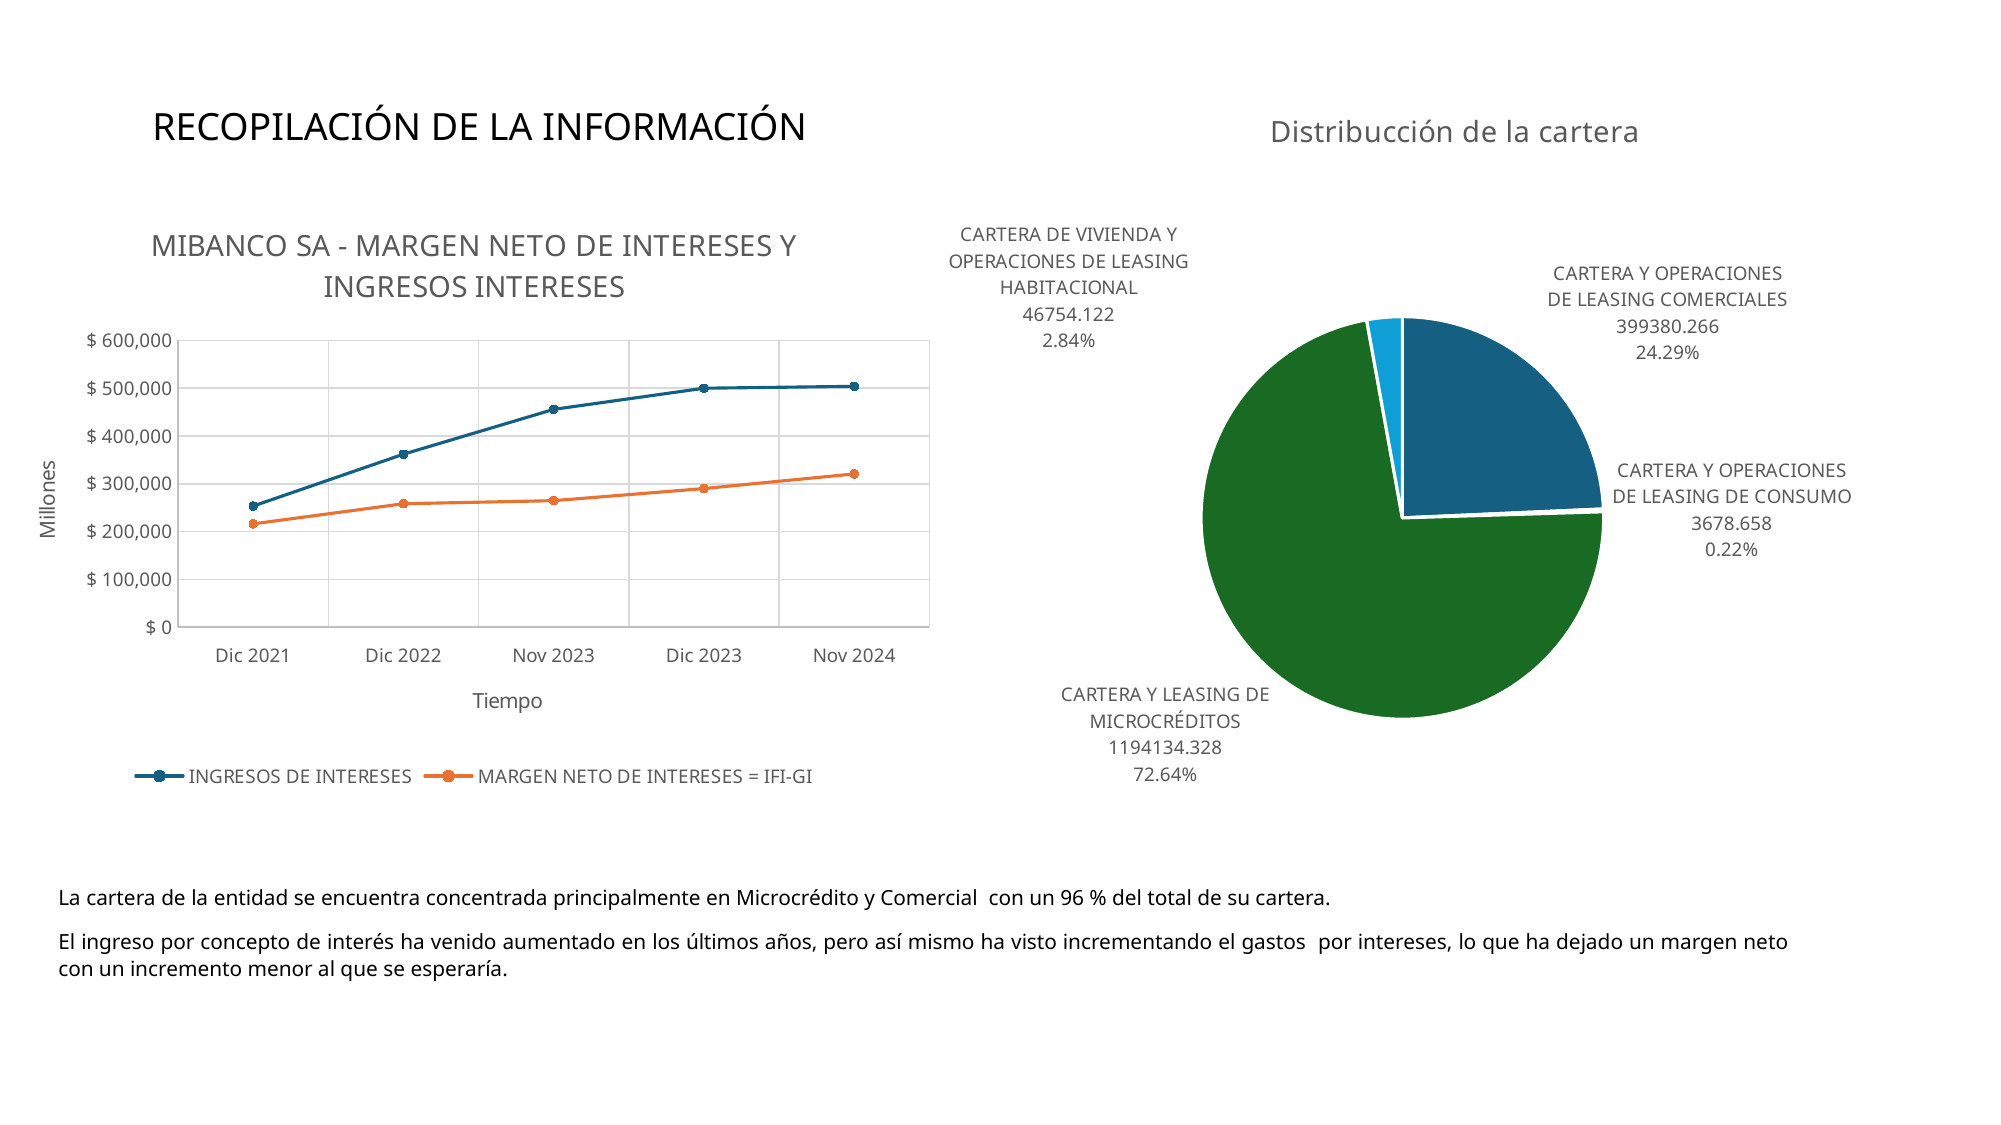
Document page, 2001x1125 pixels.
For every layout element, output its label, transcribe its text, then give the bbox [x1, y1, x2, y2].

title RECOPILACIÓN DE LA INFORMACIÓN [137, 59, 1863, 195]
text_box La cartera de la entidad se encuentra concentrada principalmente en Microcrédito y Comercial con un 96 % del total de su cartera. El ingreso por concepto de interés ha venido aumentado en los últimos años, pero así mismo ha visto incrementando el gastos por intereses, lo que ha dejado un margen neto con un incremento menor al que se esperaría. [43, 875, 1803, 988]
chart [0, 79, 1963, 816]
